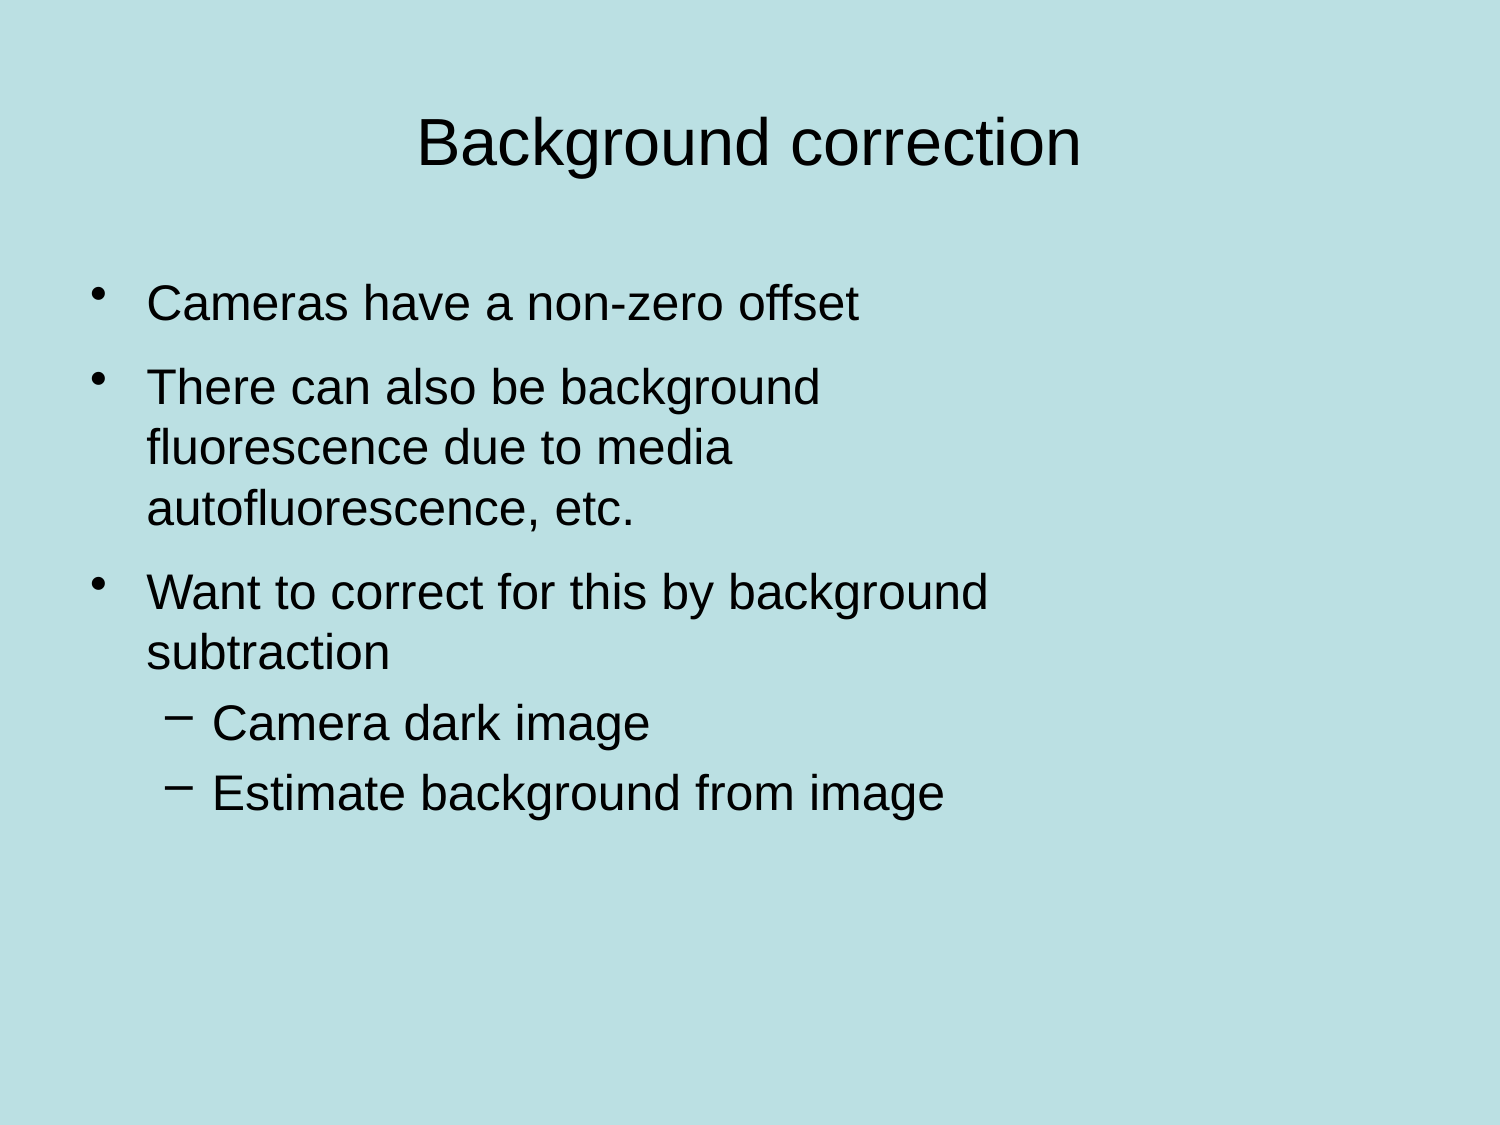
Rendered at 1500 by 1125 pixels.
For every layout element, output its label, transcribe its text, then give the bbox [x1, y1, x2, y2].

list Cameras have a non-zero offset There can also be background fluorescence due to media autofluorescence, etc. Want to correct for this by background subtraction Camera dark image Estimate background from image [74, 262, 1038, 1006]
title Background correction [112, 44, 1388, 233]
